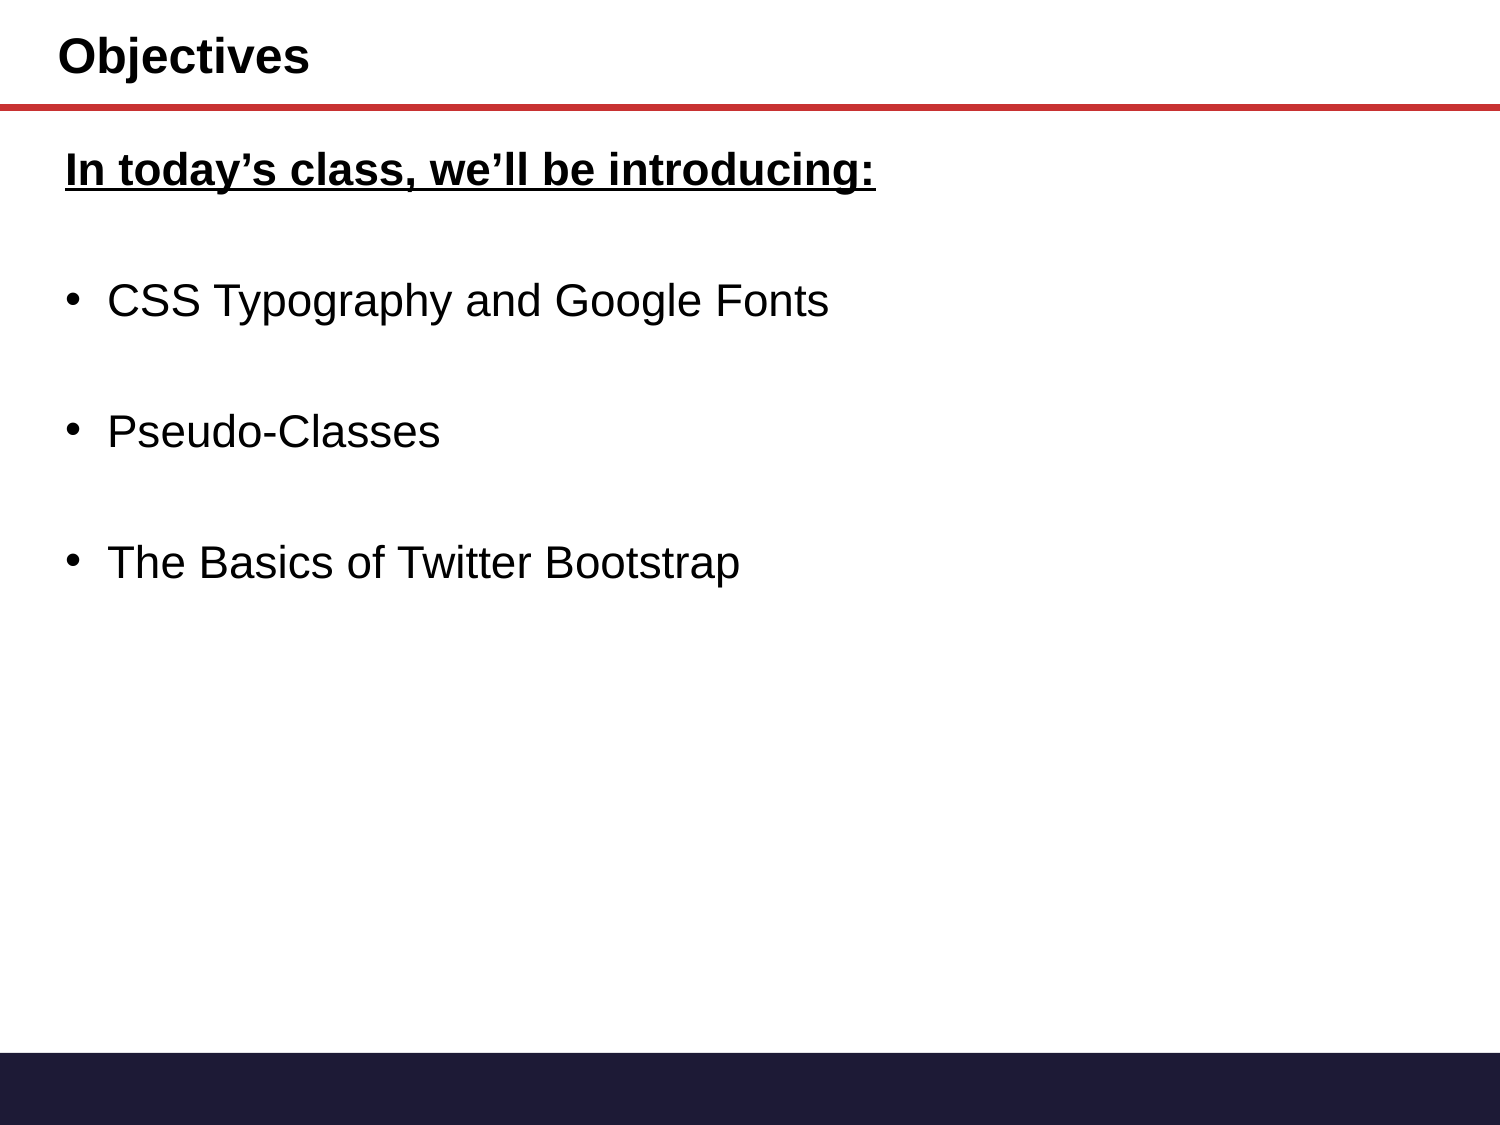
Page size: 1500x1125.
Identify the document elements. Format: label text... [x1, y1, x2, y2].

text_box Objectives [50, 16, 1150, 91]
text_box In today’s class, we’ll be introducing: CSS Typography and Google Fonts Pseudo-Classes The Basics of Twitter Bootstrap [49, 125, 1484, 603]
